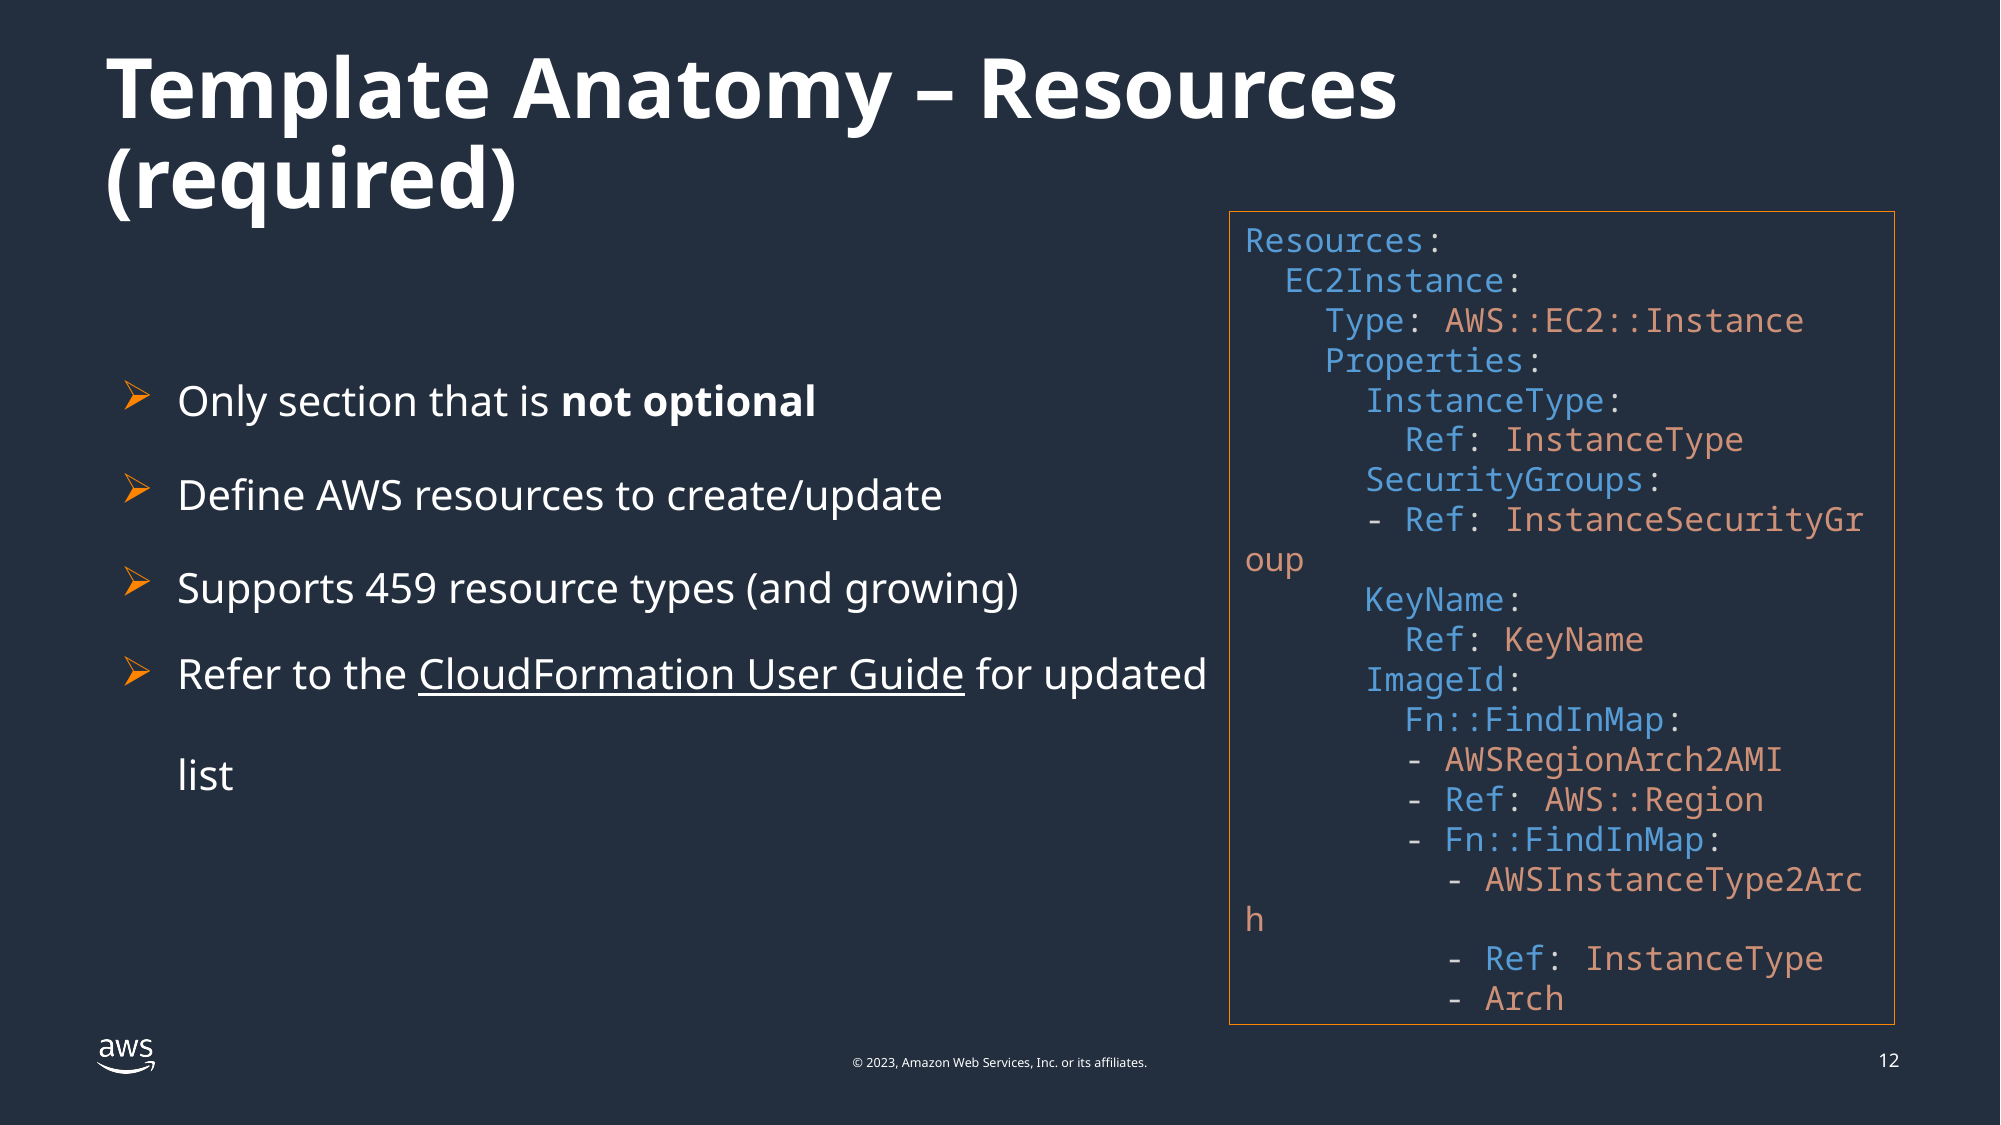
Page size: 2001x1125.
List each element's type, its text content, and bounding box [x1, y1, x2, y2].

picture [97, 1039, 155, 1074]
text_box Resources: EC2Instance: Type: AWS::EC2::Instance Properties: InstanceType: Ref: InstanceType SecurityGroups: - Ref: InstanceSecurityGroup KeyName: Ref: KeyName ImageId: Fn::FindInMap: - AWSRegionArch2AMI - Ref: AWS::Region - Fn::FindInMap: - AWSInstanceType2Arch - Ref: InstanceType - Arch [1229, 211, 1895, 1025]
slide_number 12 [1464, 1031, 1915, 1092]
text_box Only section that is not optional Define AWS resources to create/update Supports 459 resource types (and growing) Refer to the CloudFormation User Guide for updated list [120, 331, 1218, 799]
title Template Anatomy – Resources (required) [104, 39, 1815, 172]
